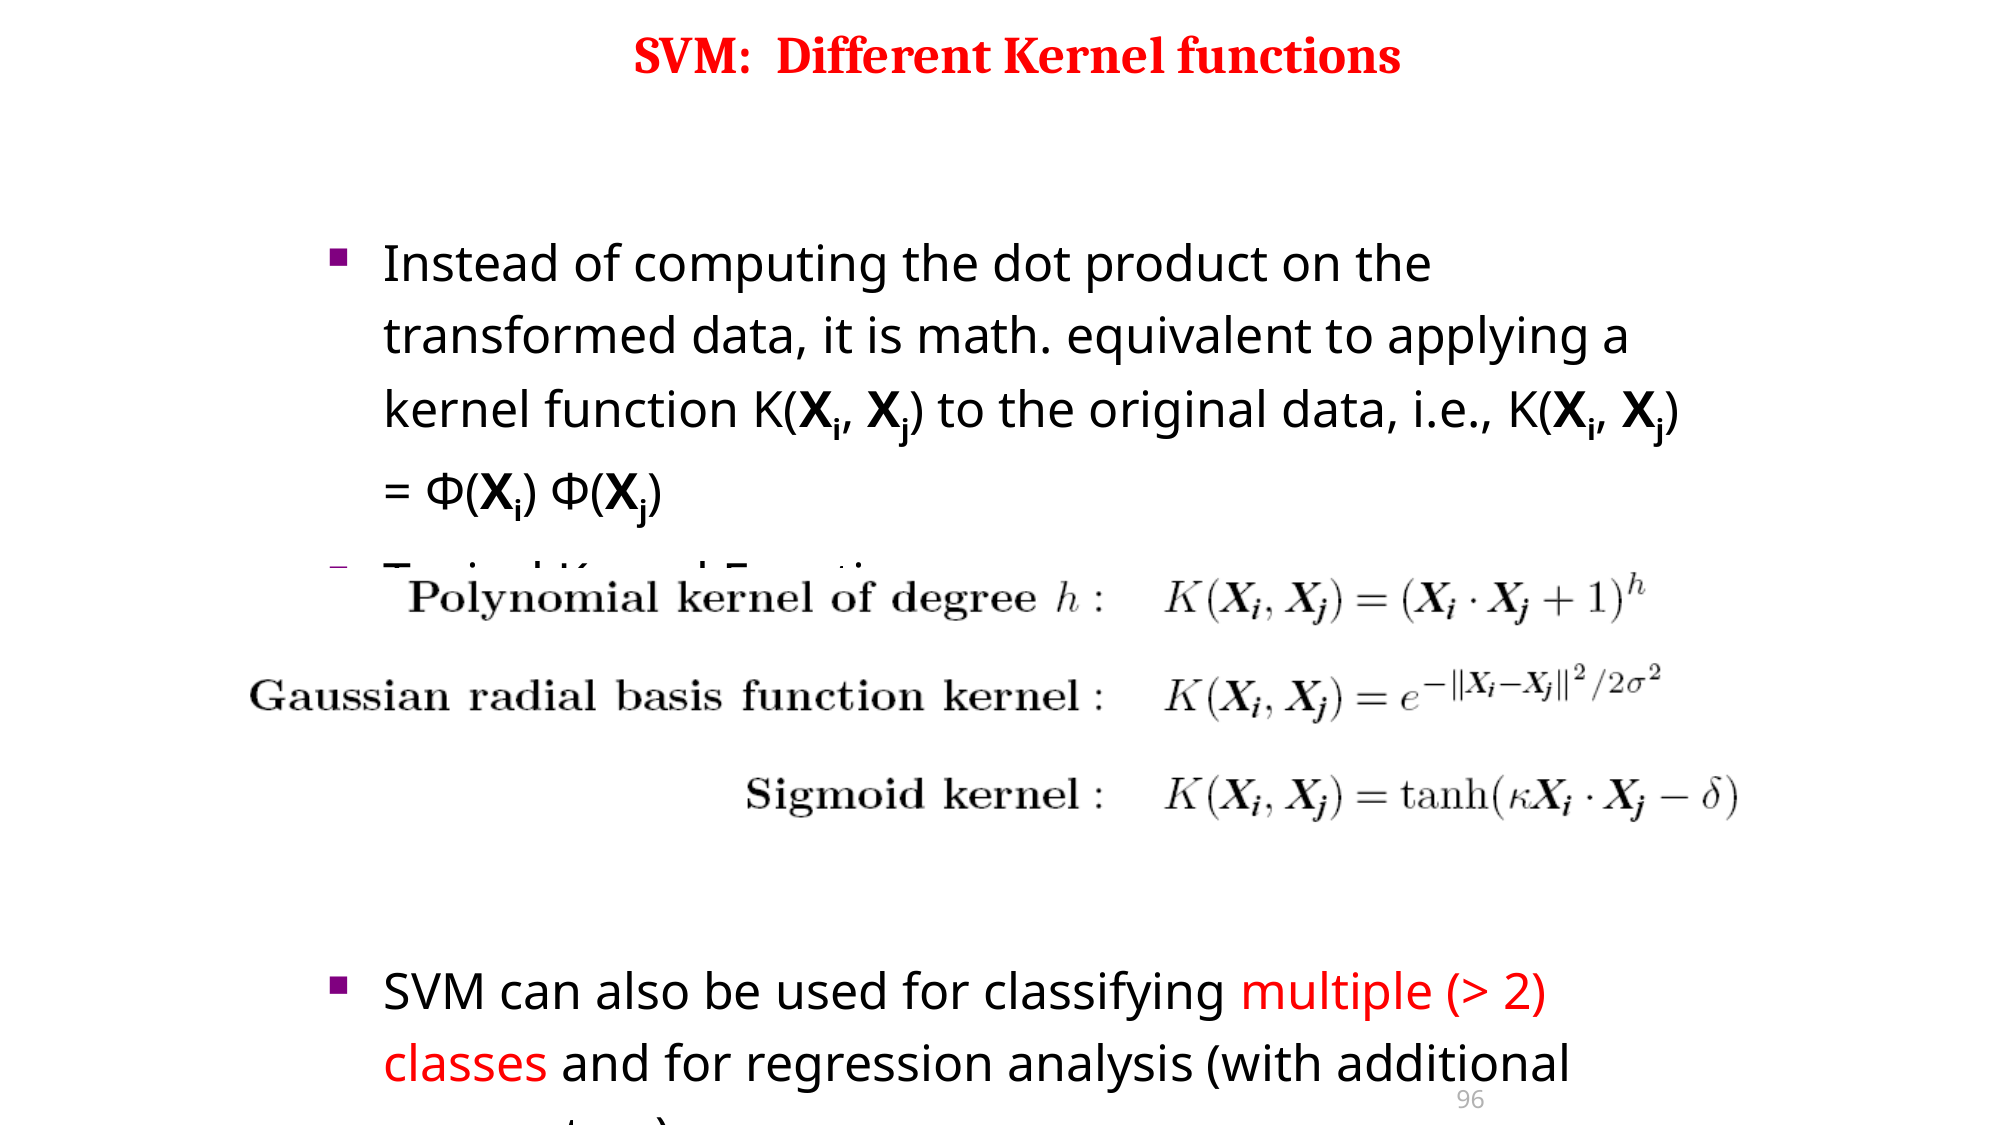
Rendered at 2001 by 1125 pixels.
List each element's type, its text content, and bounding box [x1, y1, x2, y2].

slide_number 96 [1187, 1062, 1500, 1125]
title SVM: Different Kernel functions [635, 20, 1660, 212]
text_box Instead of computing the dot product on the transformed data, it is math. equivalent to applying a kernel function K(Xi, Xj) to the original data, i.e., K(Xi, Xj) = Φ(Xi) Φ(Xj) Typical Kernel Functions SVM can also be used for classifying multiple (> 2) classes and for regression analysis (with additional parameters) [312, 212, 1700, 566]
picture [249, 567, 1743, 826]
text_box Instead of computing the dot product on the transformed data, it is math. equivalent to applying a kernel function K(Xi, Xj) to the original data, i.e., K(Xi, Xj) = Φ(Xi) Φ(Xj) Typical Kernel Functions SVM can also be used for classifying multiple (> 2) classes and for regression analysis (with additional parameters) [312, 833, 1700, 1038]
